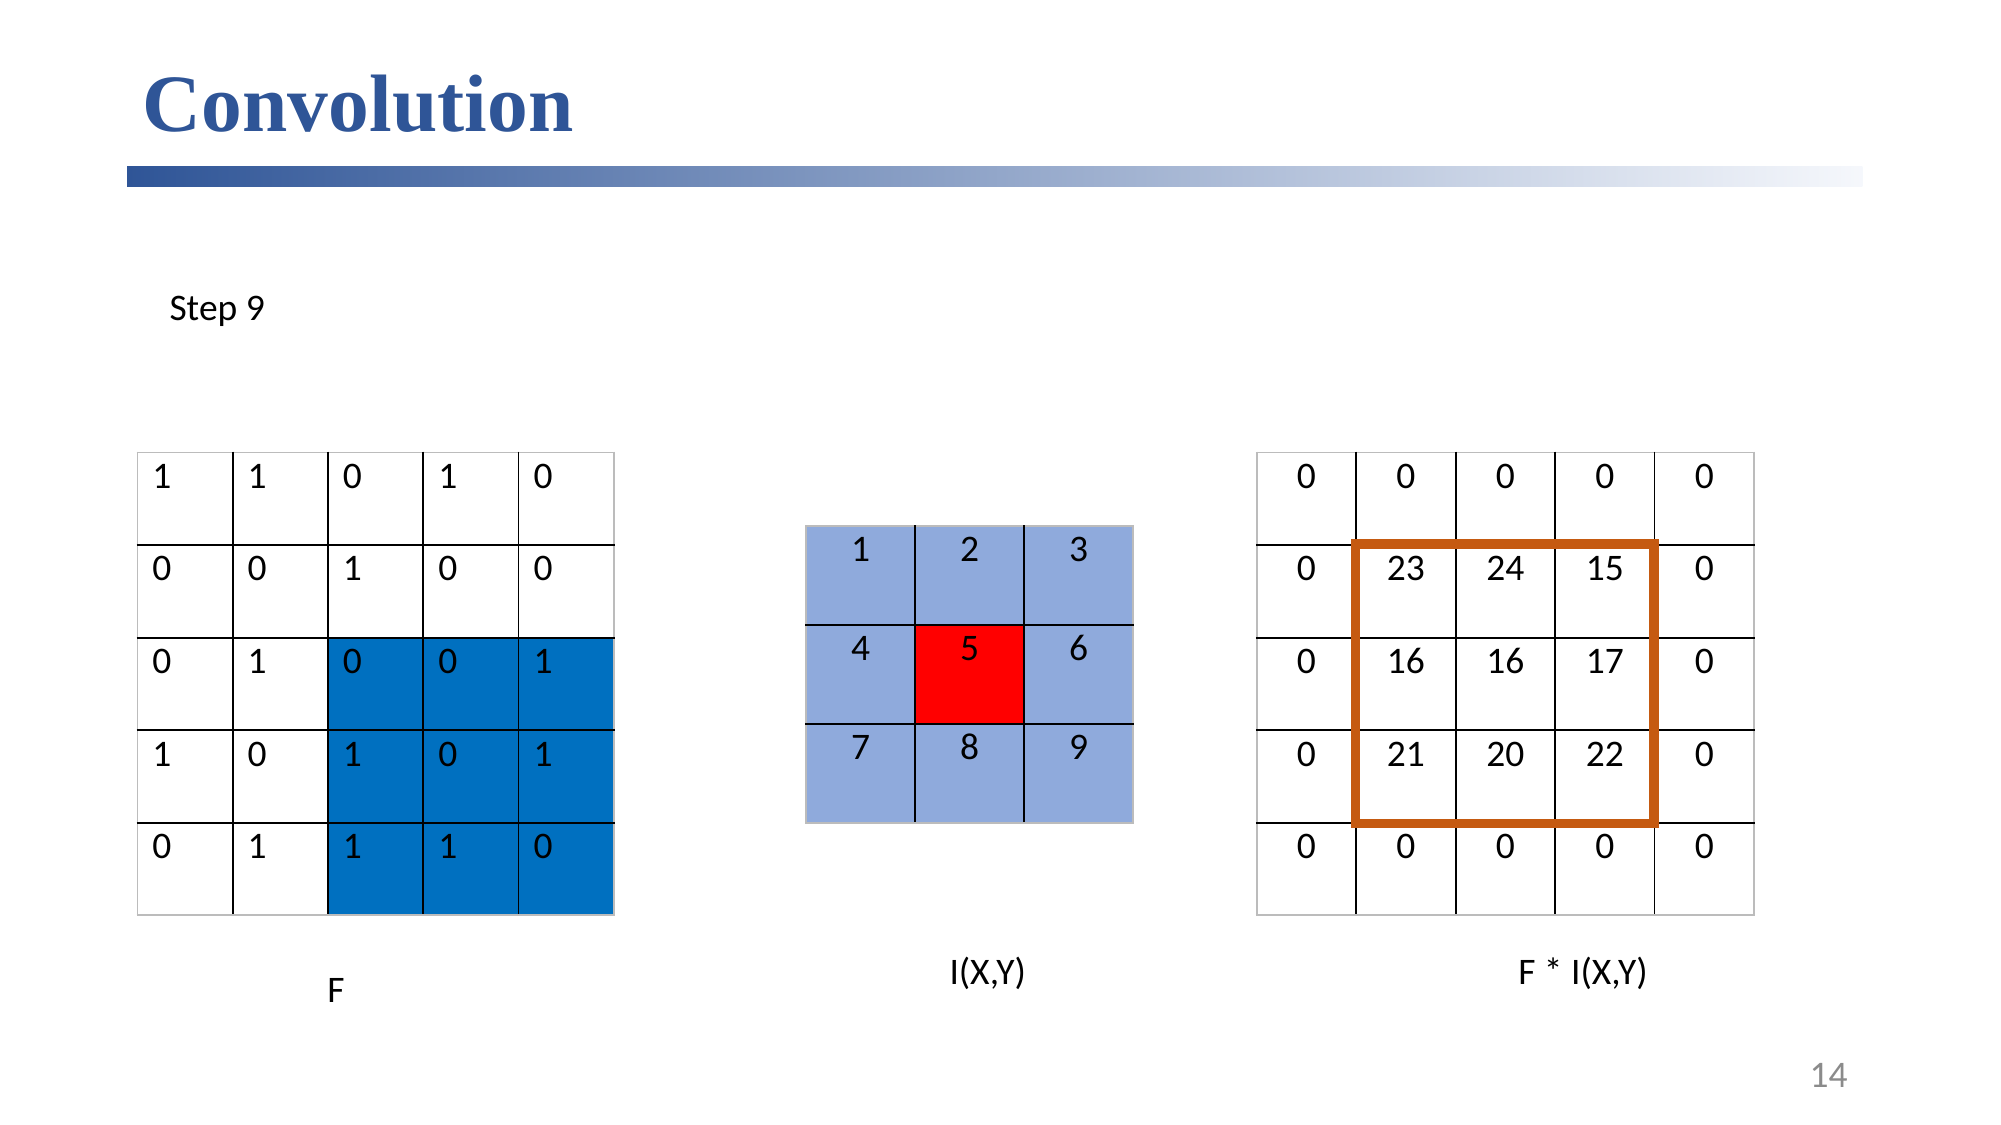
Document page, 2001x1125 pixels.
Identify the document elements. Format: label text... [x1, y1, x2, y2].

table_cell 0 [138, 546, 232, 637]
table_cell 0 [519, 546, 613, 637]
table_cell 0 [1258, 731, 1354, 822]
table_cell 0 [1655, 731, 1753, 822]
table_cell 0 [1556, 824, 1654, 914]
table_cell 0 [234, 546, 327, 637]
table_cell 0 [424, 731, 518, 822]
table_header 0 [329, 453, 422, 544]
table_cell 0 [1655, 546, 1753, 637]
table_header 0 [1258, 453, 1355, 544]
table_cell 1 [424, 824, 518, 914]
text_box I(X,Y) [934, 940, 1041, 1000]
table_header 1 [807, 527, 914, 624]
table_cell 1 [234, 824, 327, 914]
table_header 0 [1655, 453, 1753, 544]
table_header 0 [1357, 453, 1455, 543]
table_cell 0 [138, 824, 232, 914]
table_cell 8 [916, 725, 1023, 822]
table_cell 1 [329, 731, 422, 822]
table_cell 5 [916, 626, 1023, 723]
table_cell 1 [519, 731, 613, 822]
slide_number 14 [1412, 1042, 1863, 1103]
table_cell 0 [1357, 824, 1455, 914]
table_cell 0 [329, 639, 422, 729]
table_header 3 [1025, 527, 1132, 624]
table_cell 1 [234, 639, 327, 729]
table_cell 9 [1025, 725, 1132, 822]
text_box Step 9 [154, 275, 280, 336]
table_cell 0 [1258, 546, 1354, 637]
table_cell 0 [424, 546, 518, 637]
table_header 1 [234, 453, 327, 544]
table_cell 0 [138, 639, 232, 729]
table_cell 1 [329, 824, 422, 914]
table_cell 1 [329, 546, 422, 637]
table_cell 0 [1655, 639, 1753, 729]
table_cell 0 [1655, 824, 1753, 914]
table_cell 0 [1457, 824, 1554, 914]
table_cell 6 [1025, 626, 1132, 723]
table_header 2 [916, 527, 1023, 624]
table_cell 1 [519, 639, 613, 729]
table_cell 7 [807, 725, 914, 822]
text_box F * I(X,Y) [1503, 940, 1663, 1000]
text_box F [312, 957, 360, 1017]
text_box [1354, 543, 1655, 824]
table_header 0 [519, 453, 613, 544]
title Convolution [127, 53, 1853, 158]
table_cell 0 [1258, 639, 1354, 729]
table_cell 0 [519, 824, 613, 914]
table_cell 4 [807, 626, 914, 723]
table_header 0 [1457, 453, 1554, 543]
table_cell 0 [1258, 824, 1355, 914]
table_header 1 [424, 453, 518, 544]
table_header 1 [138, 453, 232, 544]
table_cell 0 [424, 639, 518, 729]
table_cell 1 [138, 731, 232, 822]
table_header 0 [1556, 453, 1654, 543]
table_cell 0 [234, 731, 327, 822]
